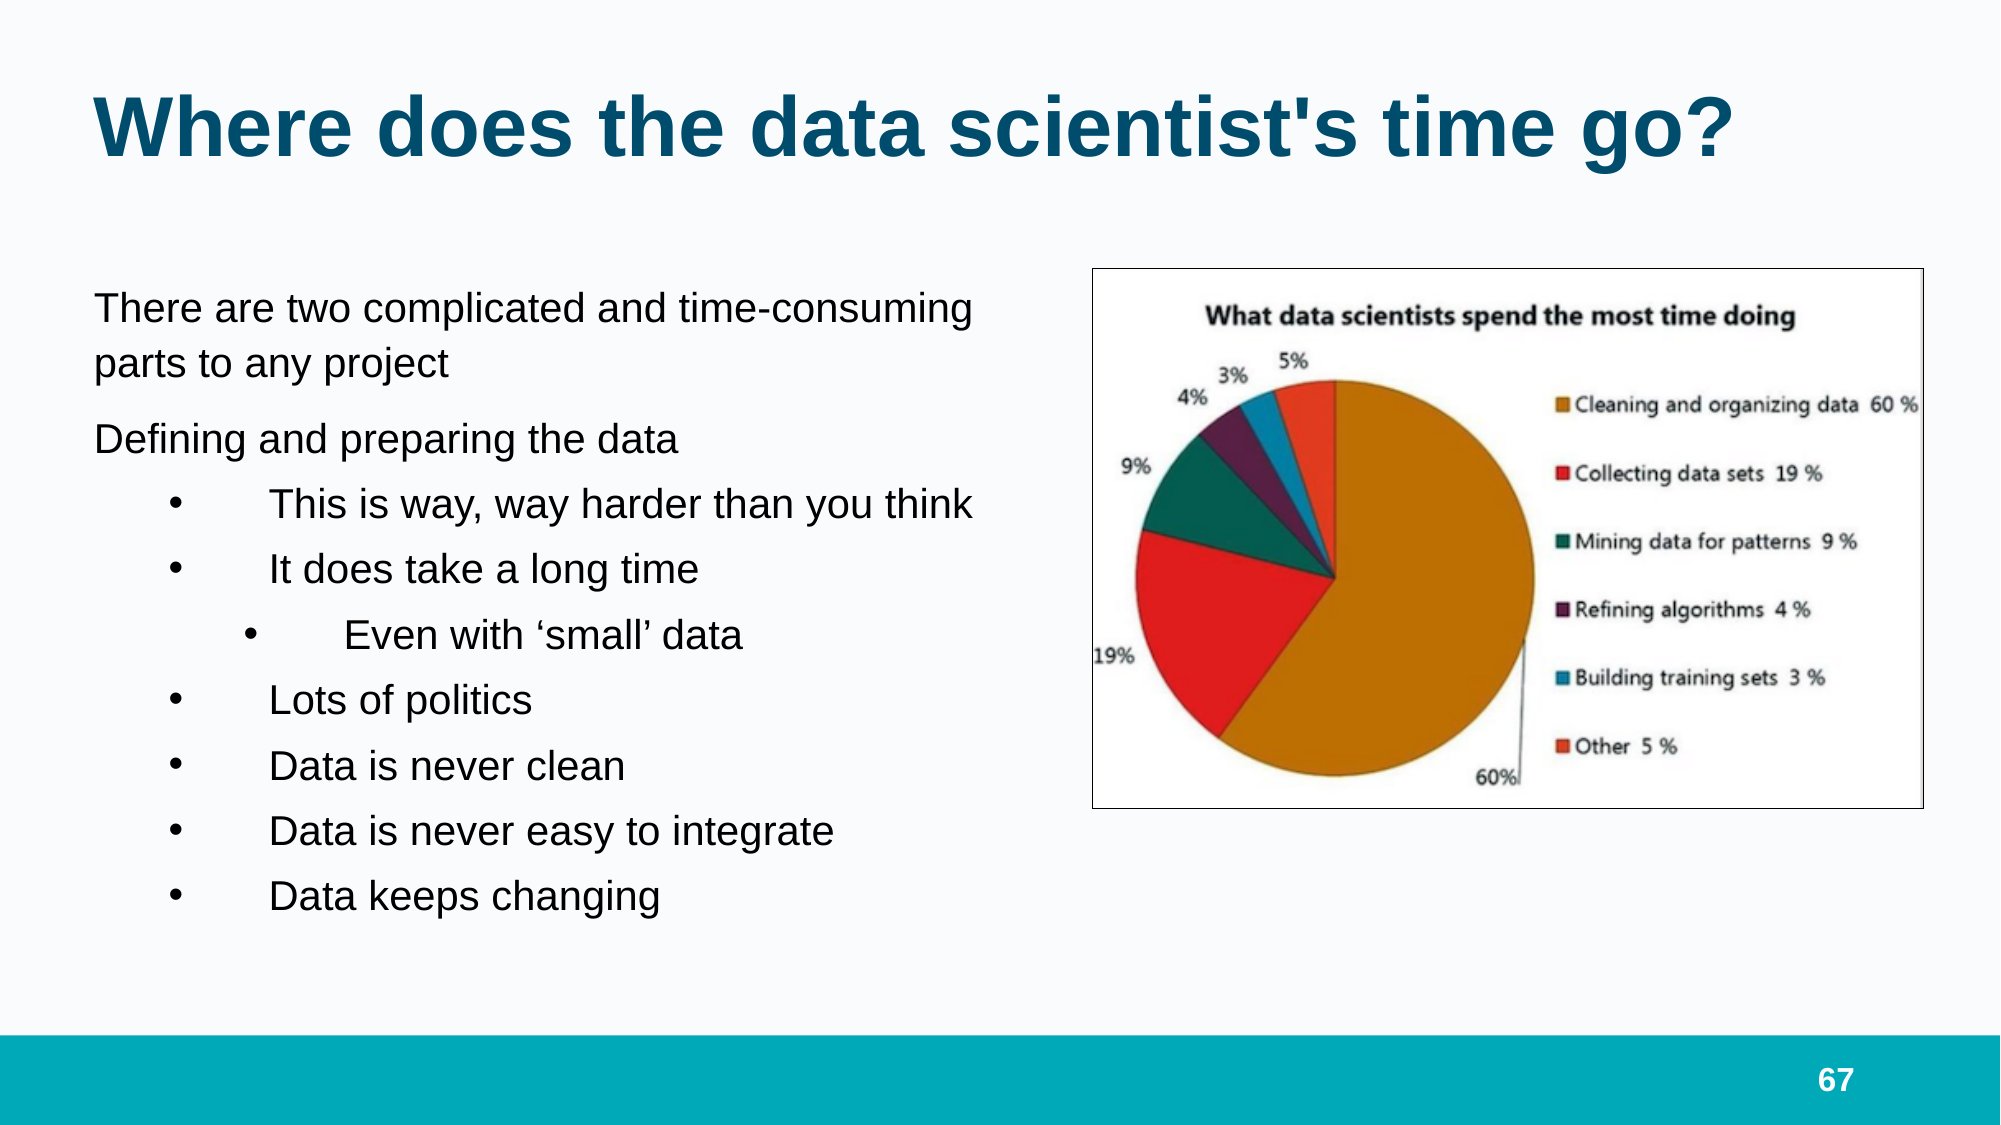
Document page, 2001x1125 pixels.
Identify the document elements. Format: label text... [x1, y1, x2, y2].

slide_number 67 [1807, 1050, 1863, 1106]
list There are two complicated and time-consuming parts to any project Defining and preparing the data This is way, way harder than you think It does take a long time Even with ‘small’ data Lots of politics Data is never clean Data is never easy to integrate Data keeps changing [85, 267, 1045, 927]
picture [1092, 268, 1924, 810]
title Where does the data scientist's time go? [85, 36, 1757, 222]
